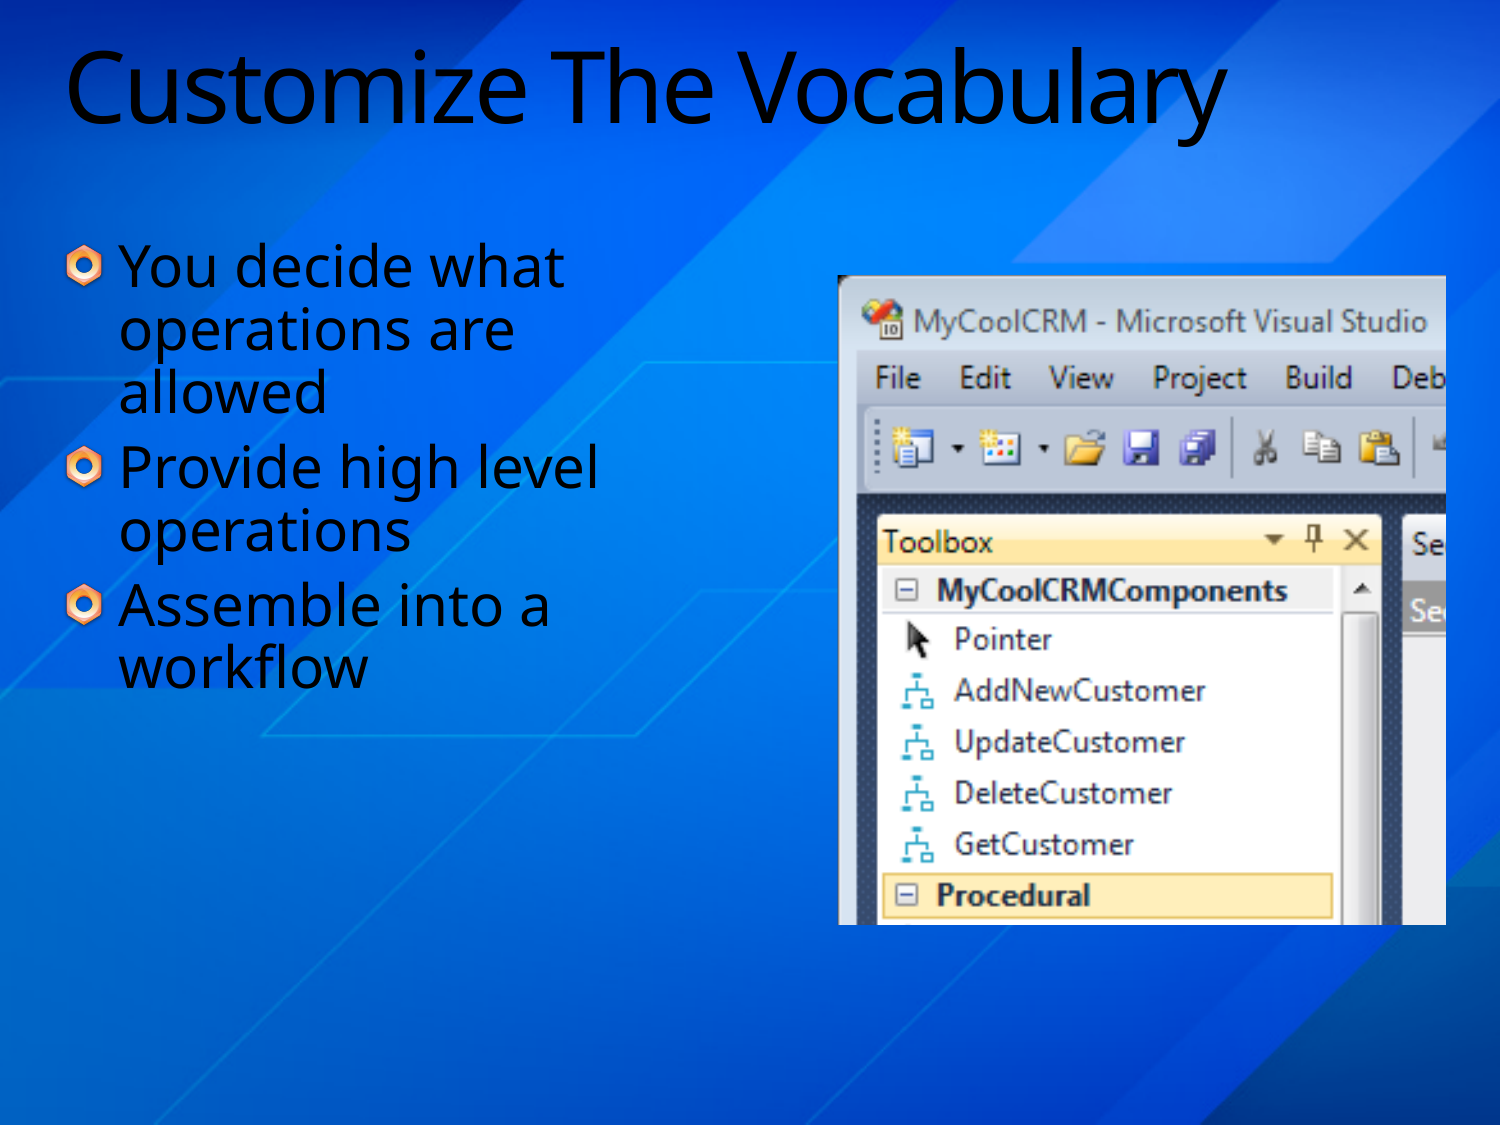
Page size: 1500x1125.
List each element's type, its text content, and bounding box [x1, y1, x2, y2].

title Customize The Vocabulary [63, 37, 1438, 147]
list You decide what operations are allowed Provide high level operations Assemble into a workflow [62, 237, 738, 648]
picture [0, 0, 1500, 1125]
